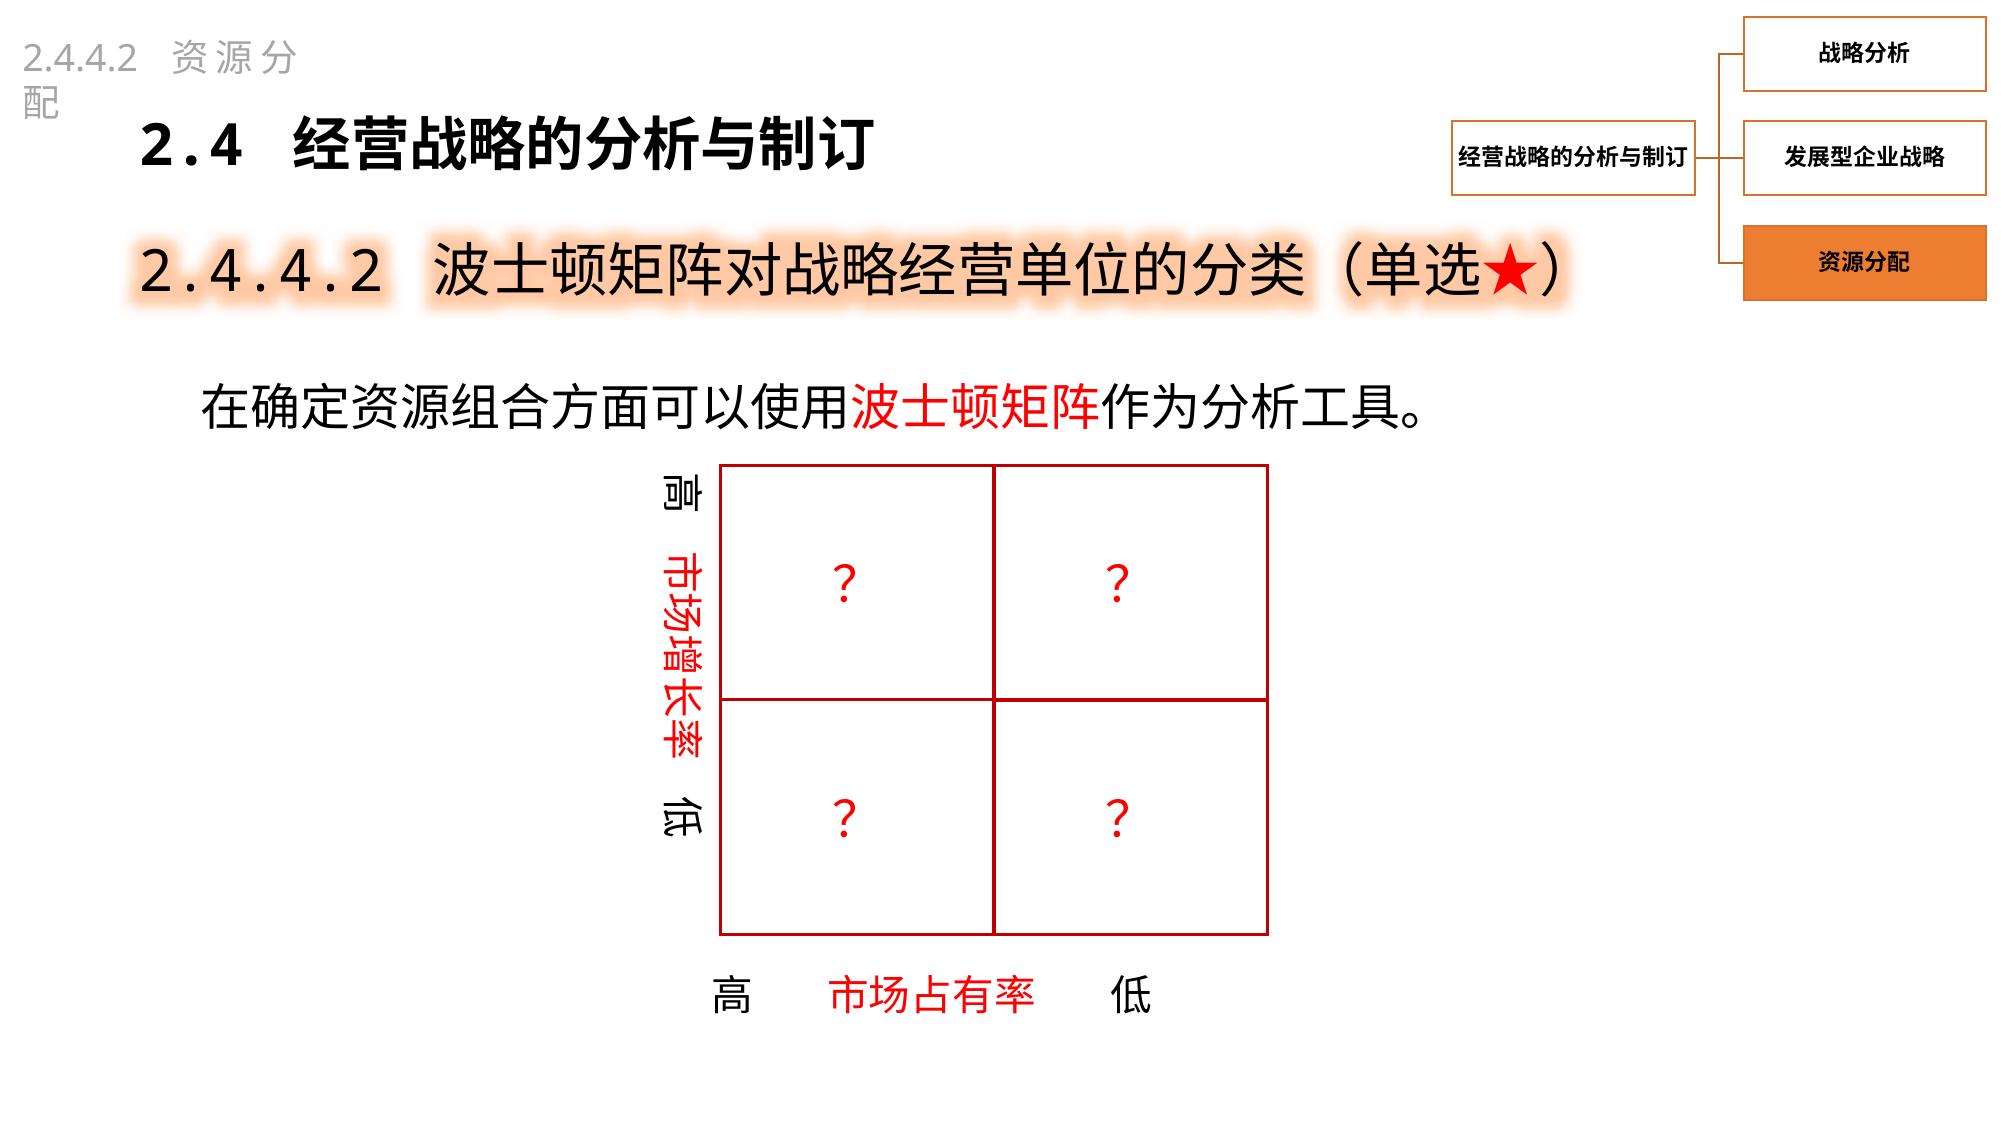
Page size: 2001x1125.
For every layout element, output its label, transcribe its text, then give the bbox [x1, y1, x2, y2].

text_box 顾客讨价 还价的能力 [118, 172, 1949, 335]
text_box 在确定资源组合方面可以使用波士顿矩阵作为分析工具。 [186, 350, 1827, 443]
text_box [625, 457, 1388, 1040]
text_box 2.3.2.0 核心能力的特性（选择★） [114, 166, 1954, 339]
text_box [1434, 16, 2000, 300]
text_box 2.4.4.2 波士顿矩阵对战略经营单位的分类（单选★） [120, 187, 1945, 329]
text_box 2.4 经营战略的分析与制订 [120, 97, 1434, 187]
text_box 2.4.4.2 资源分配 [7, 26, 313, 87]
